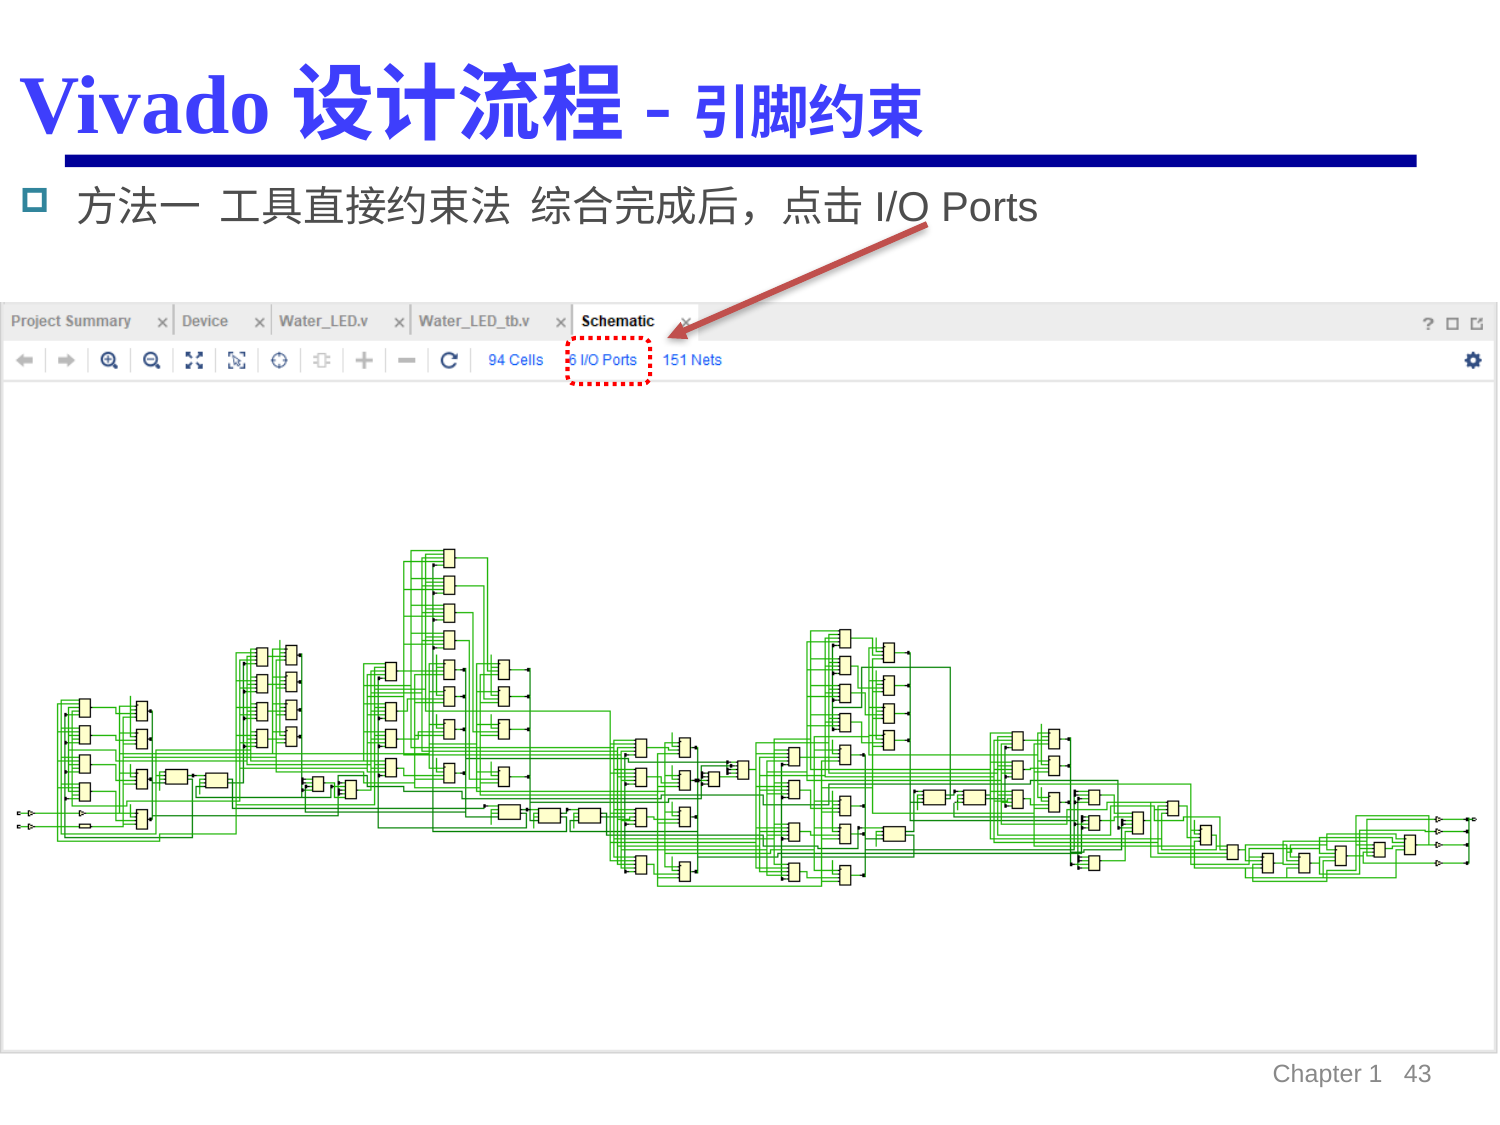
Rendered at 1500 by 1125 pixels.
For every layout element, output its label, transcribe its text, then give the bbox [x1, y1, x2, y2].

slide_number Chapter 1 43 [1246, 1063, 1447, 1103]
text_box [666, 223, 928, 339]
picture [0, 302, 1500, 1056]
list 方法一 工具直接约束法 综合完成后，点击I/O Ports [4, 172, 1500, 302]
text_box Vivado设计流程-引脚约束 [4, 22, 1296, 172]
